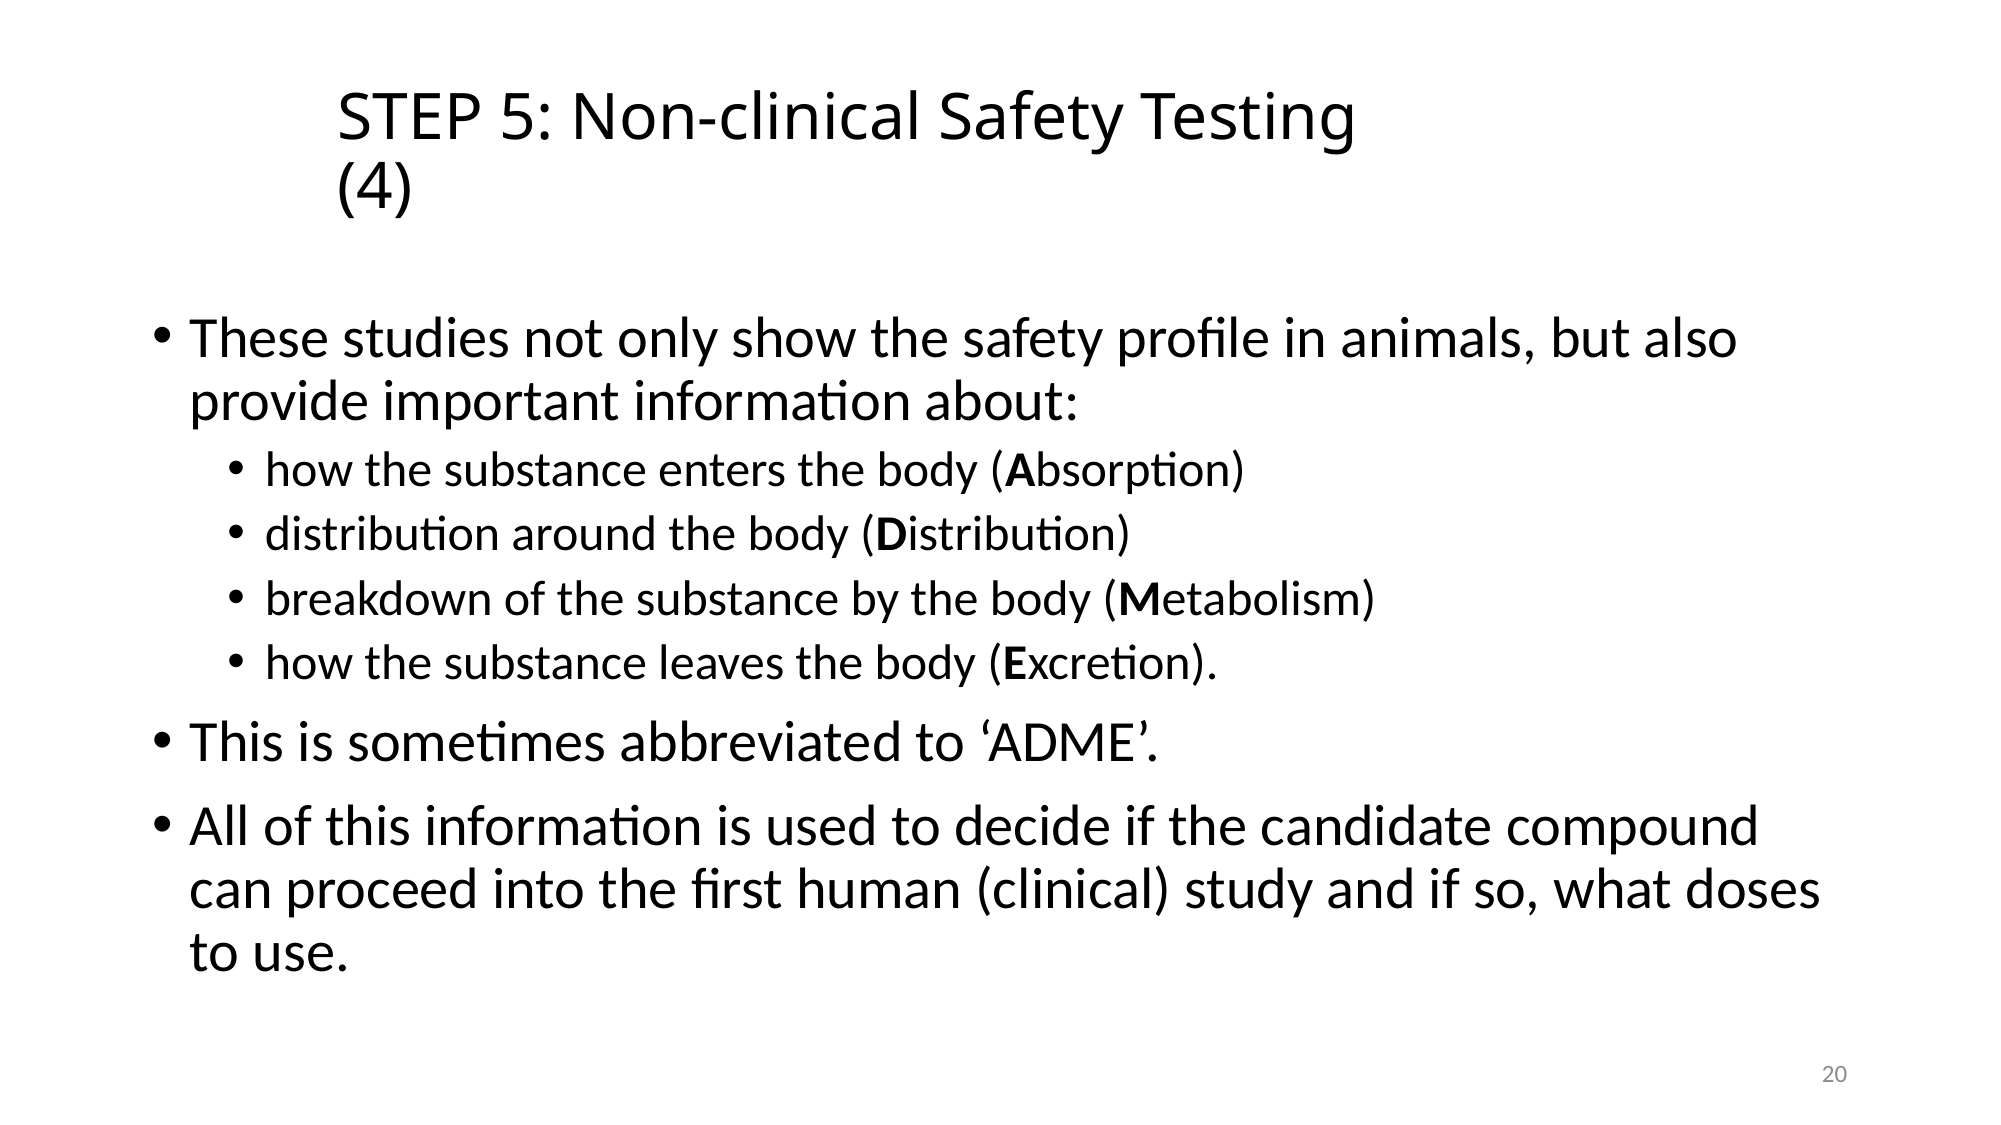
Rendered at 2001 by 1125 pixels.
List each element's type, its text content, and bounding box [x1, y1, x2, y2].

list These studies not only show the safety profile in animals, but also provide important information about: how the substance enters the body (Absorption) distribution around the body (Distribution) breakdown of the substance by the body (Metabolism) how the substance leaves the body (Excretion). This is sometimes abbreviated to ‘ADME’. All of this information is used to decide if the candidate compound can proceed into the first human (clinical) study and if so, what doses to use. [137, 299, 1863, 1014]
title STEP 5: Non-clinical Safety Testing (4) [322, 75, 1423, 231]
slide_number 20 [1412, 1042, 1863, 1103]
